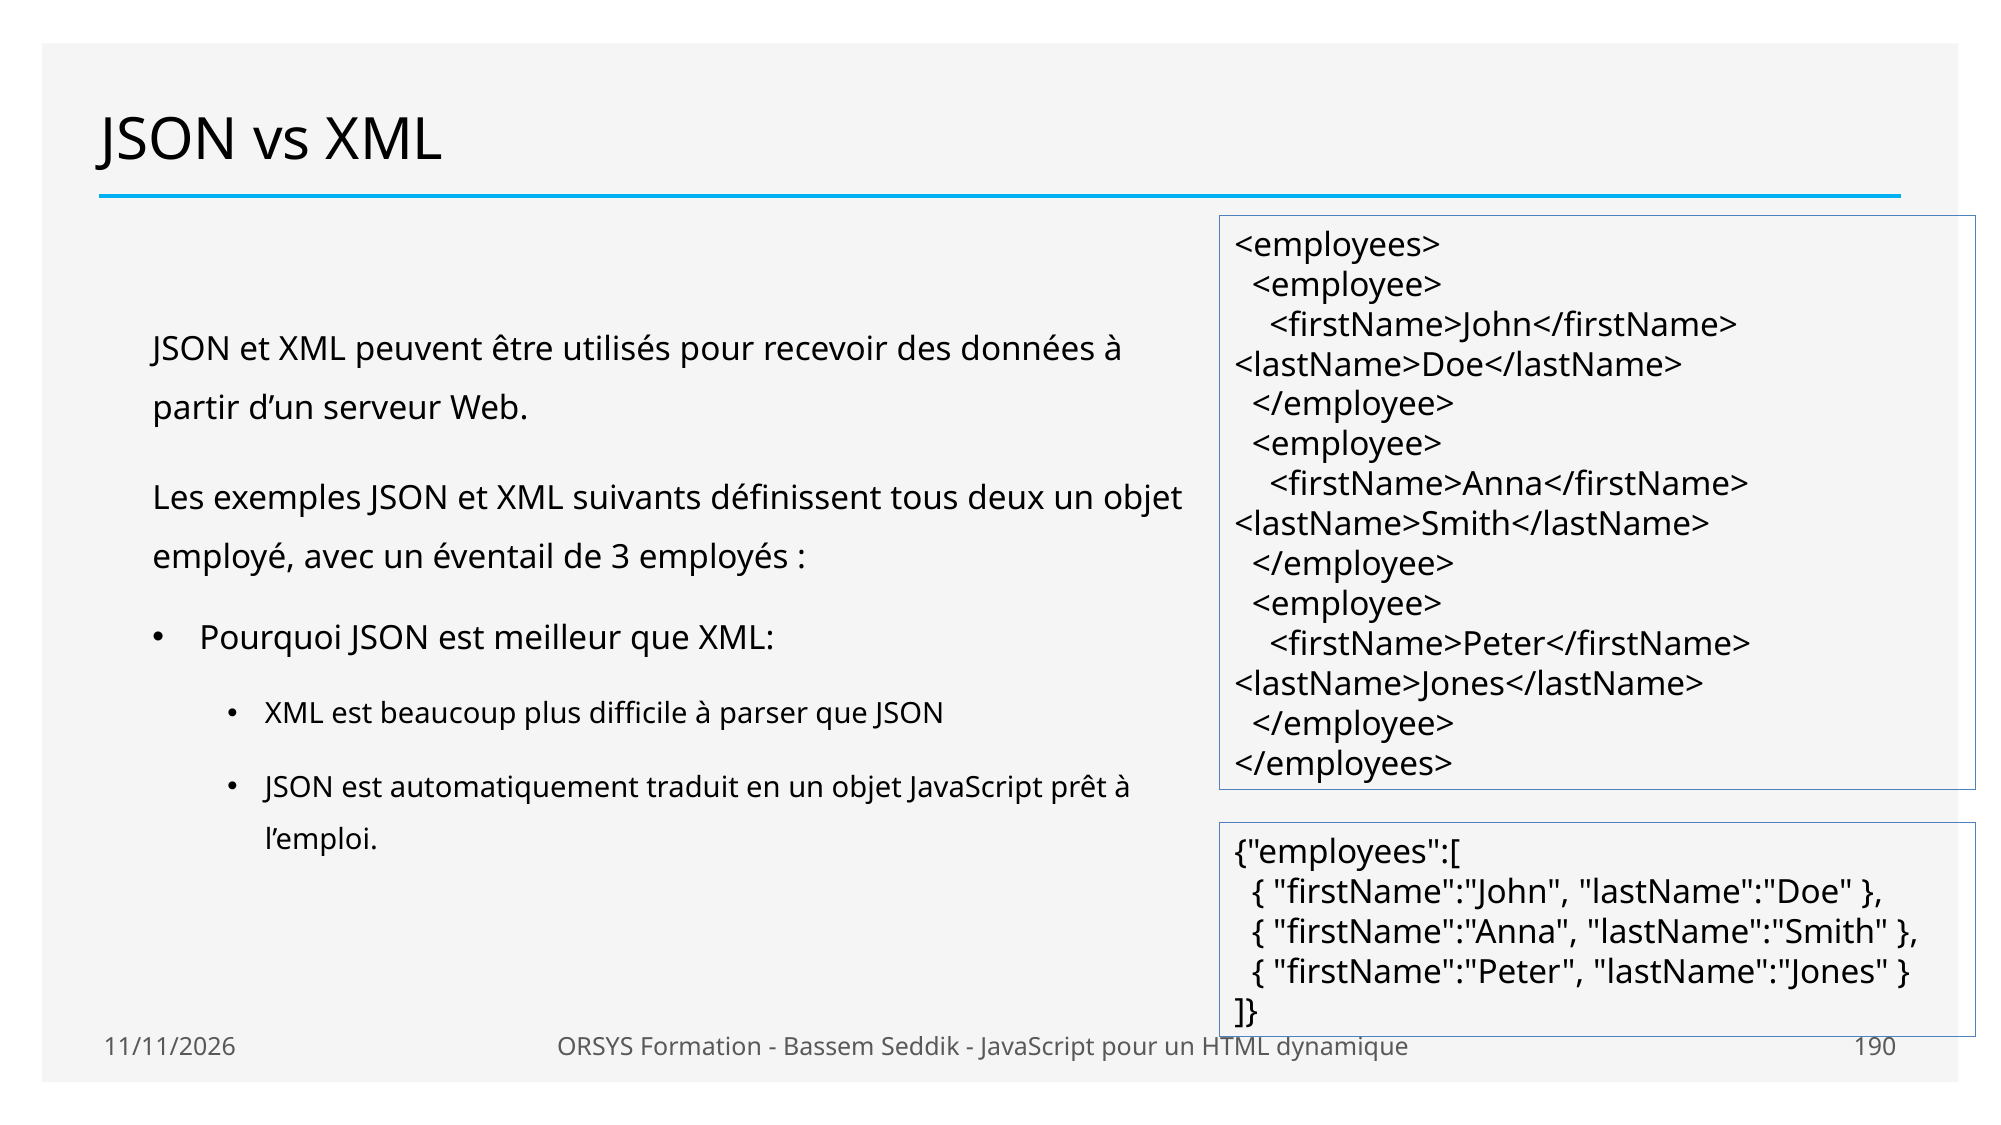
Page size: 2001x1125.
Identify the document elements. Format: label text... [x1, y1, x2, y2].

text_box <employees> <employee> <firstName>John</firstName> <lastName>Doe</lastName> </employee> <employee> <firstName>Anna</firstName> <lastName>Smith</lastName> </employee> <employee> <firstName>Peter</firstName> <lastName>Jones</lastName> </employee> </employees> [1219, 215, 1976, 790]
footer ORSYS Formation - Bassem Seddik - JavaScript pour un HTML dynamique [340, 1017, 1626, 1078]
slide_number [88, 1017, 340, 1078]
list JSON et XML peuvent être utilisés pour recevoir des données à partir d’un serveur Web. Les exemples JSON et XML suivants définissent tous deux un objet employé, avec un éventail de 3 employés : Pourquoi JSON est meilleur que XML: XML est beaucoup plus difficile à parser que JSON JSON est automatiquement traduit en un objet JavaScript prêt à l’emploi. [137, 299, 1220, 1014]
slide_number 190 [1626, 1017, 1912, 1078]
text_box {"employees":[ { "firstName":"John", "lastName":"Doe" }, { "firstName":"Anna", "lastName":"Smith" }, { "firstName":"Peter", "lastName":"Jones" } ]} [1219, 822, 1976, 1037]
title JSON vs XML [85, 73, 1888, 179]
